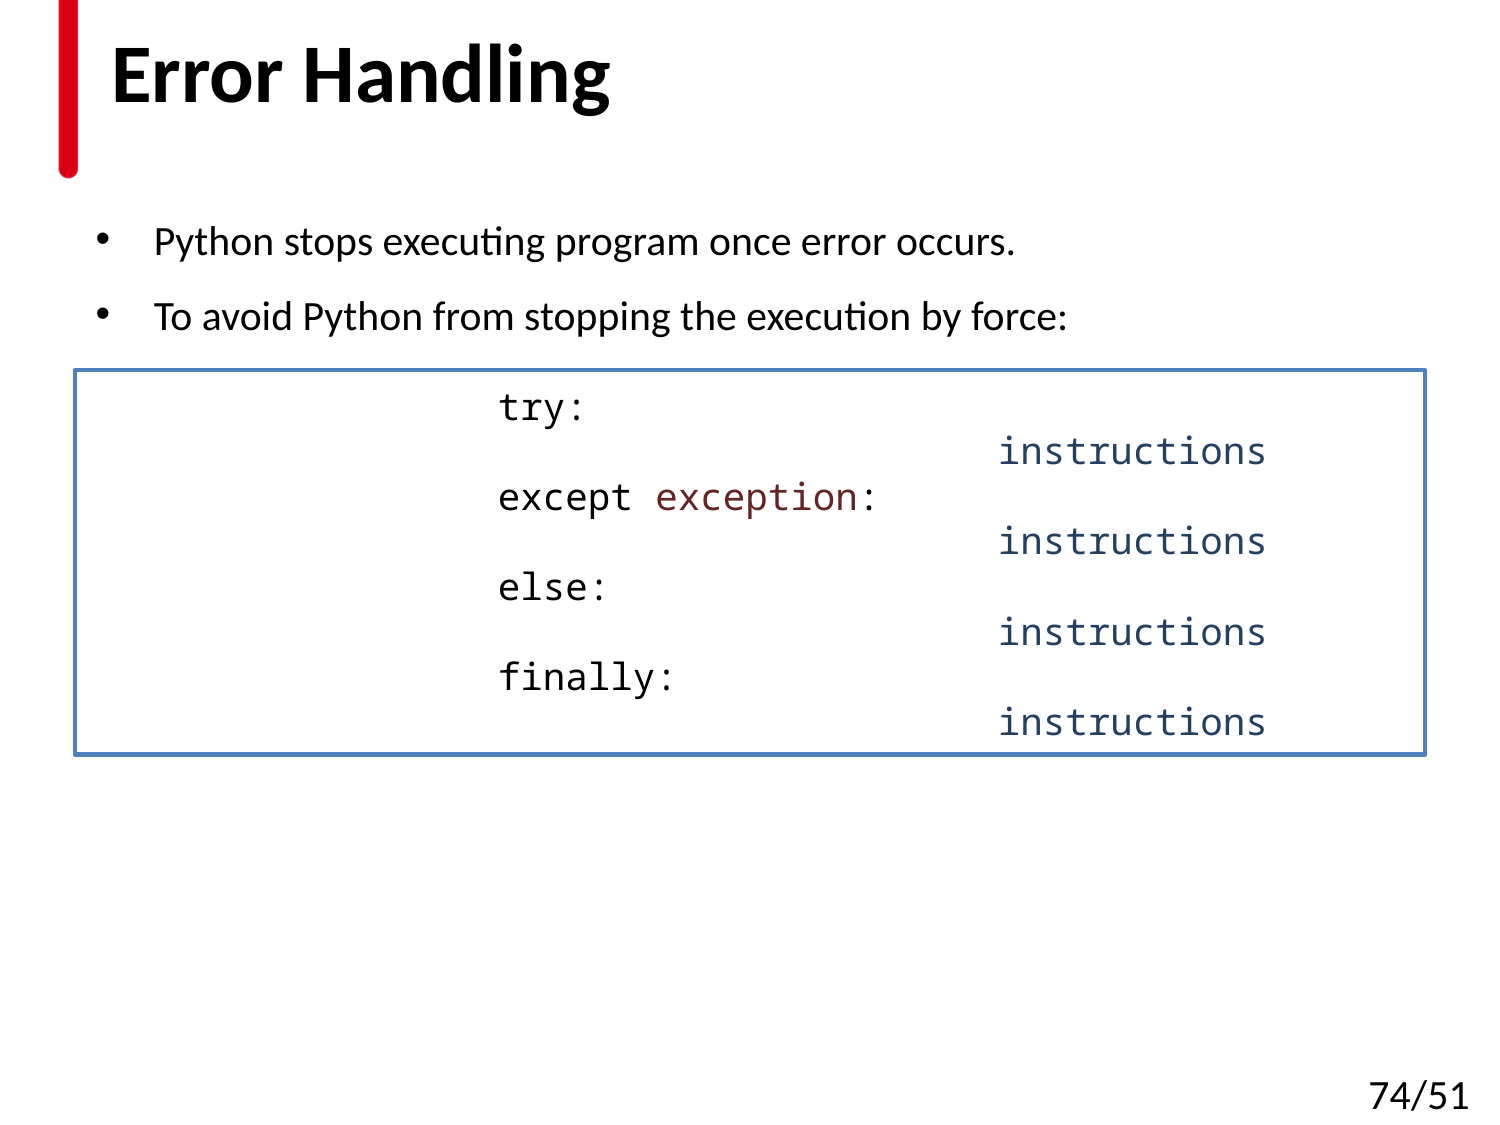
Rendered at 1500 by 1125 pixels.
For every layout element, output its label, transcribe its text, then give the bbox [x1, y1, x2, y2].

picture [57, 0, 81, 200]
title Error Handling [96, 0, 1500, 138]
list Python stops executing program once error occurs. To avoid Python from stopping the execution by force: [80, 206, 1470, 701]
text_box try: instructions except exception: instructions else: instructions finally: instructions [73, 368, 1427, 757]
